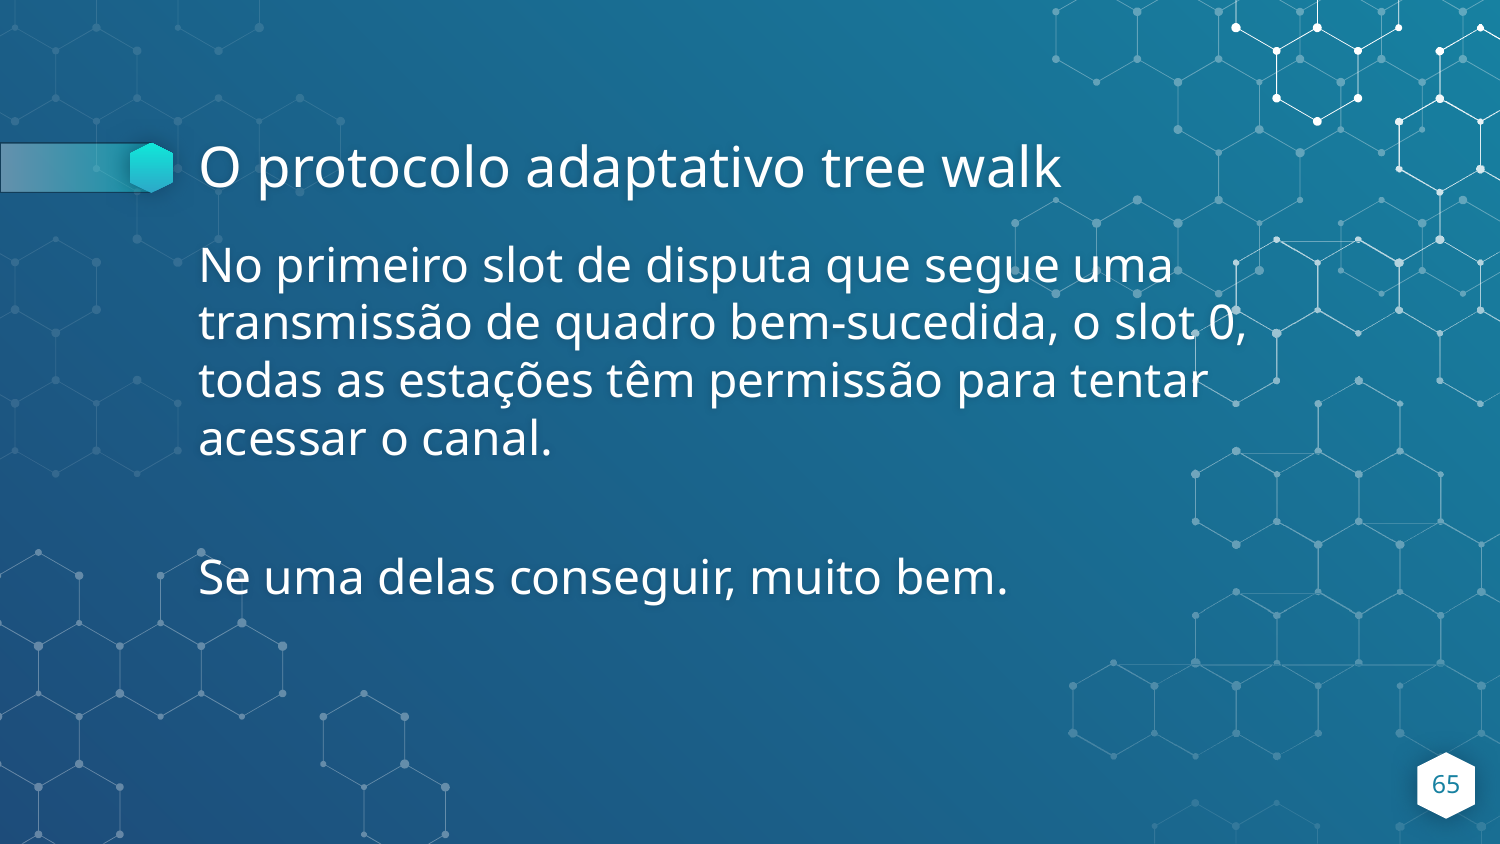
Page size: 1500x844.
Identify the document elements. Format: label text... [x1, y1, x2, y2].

title O protocolo adaptativo tree walk [198, 140, 1302, 198]
list No primeiro slot de disputa que segue uma transmissão de quadro bem-sucedida, o slot 0, todas as estações têm permissão para tentar acessar o canal. Se uma delas conseguir, muito bem. [198, 234, 1302, 733]
slide_number ‹#› [1417, 752, 1475, 819]
